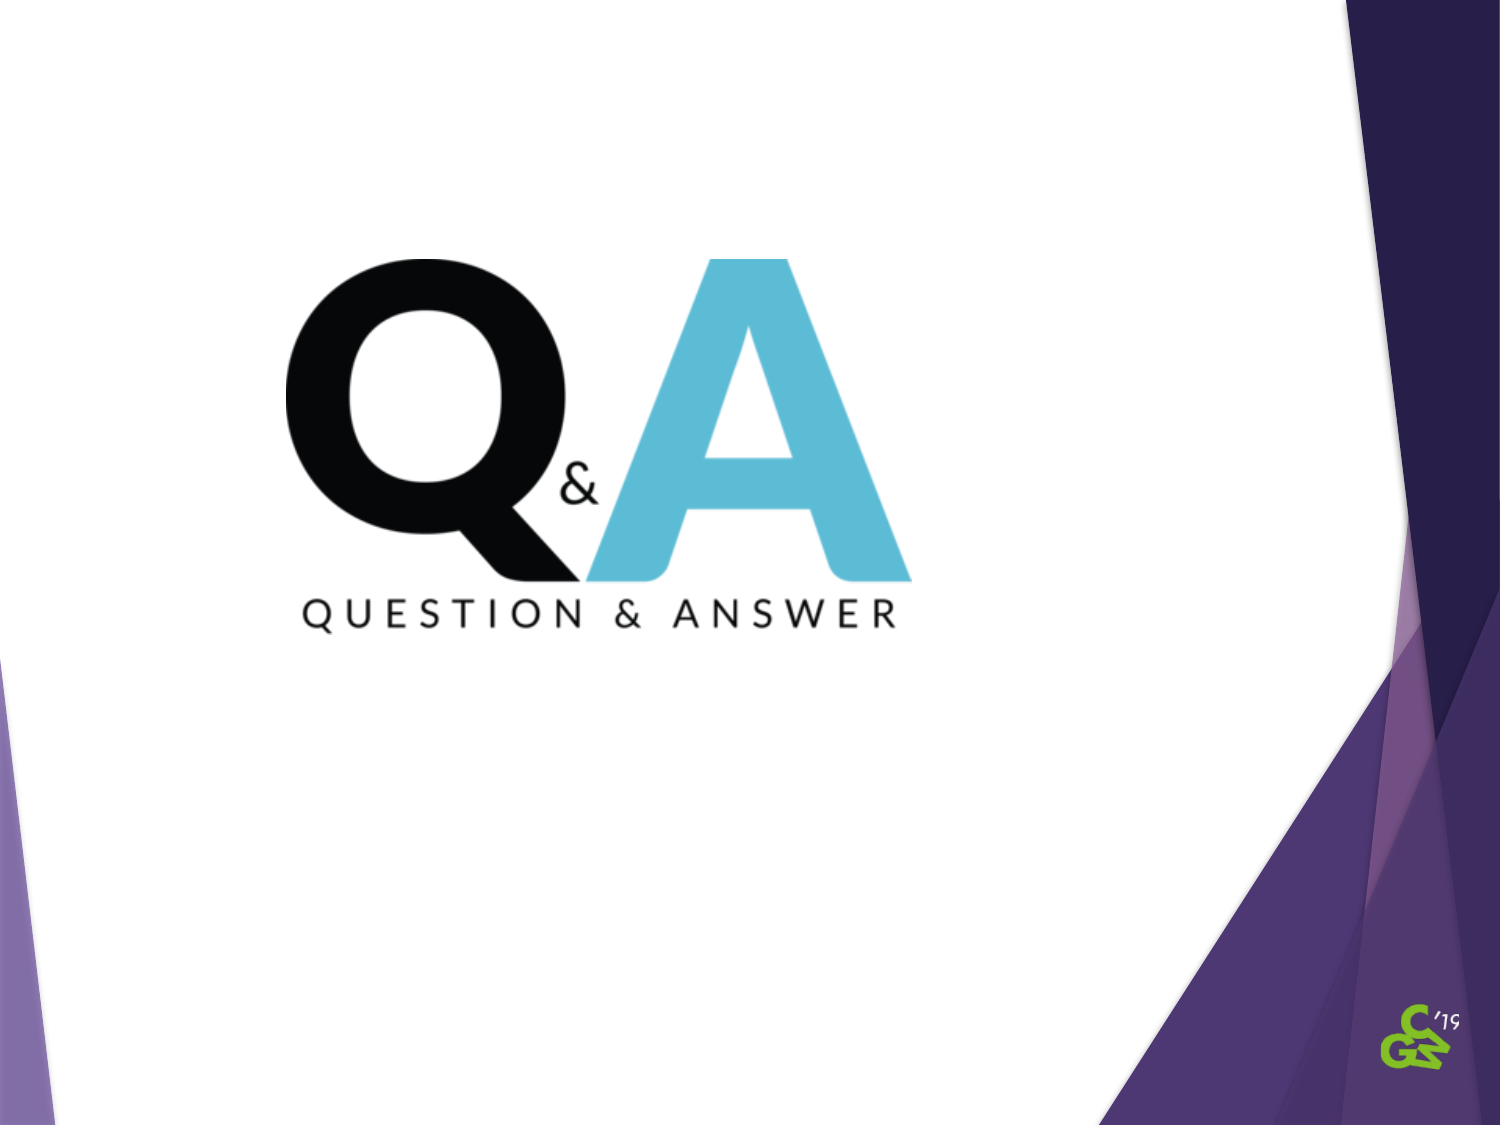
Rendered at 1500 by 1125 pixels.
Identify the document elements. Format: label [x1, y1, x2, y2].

picture [285, 258, 912, 635]
